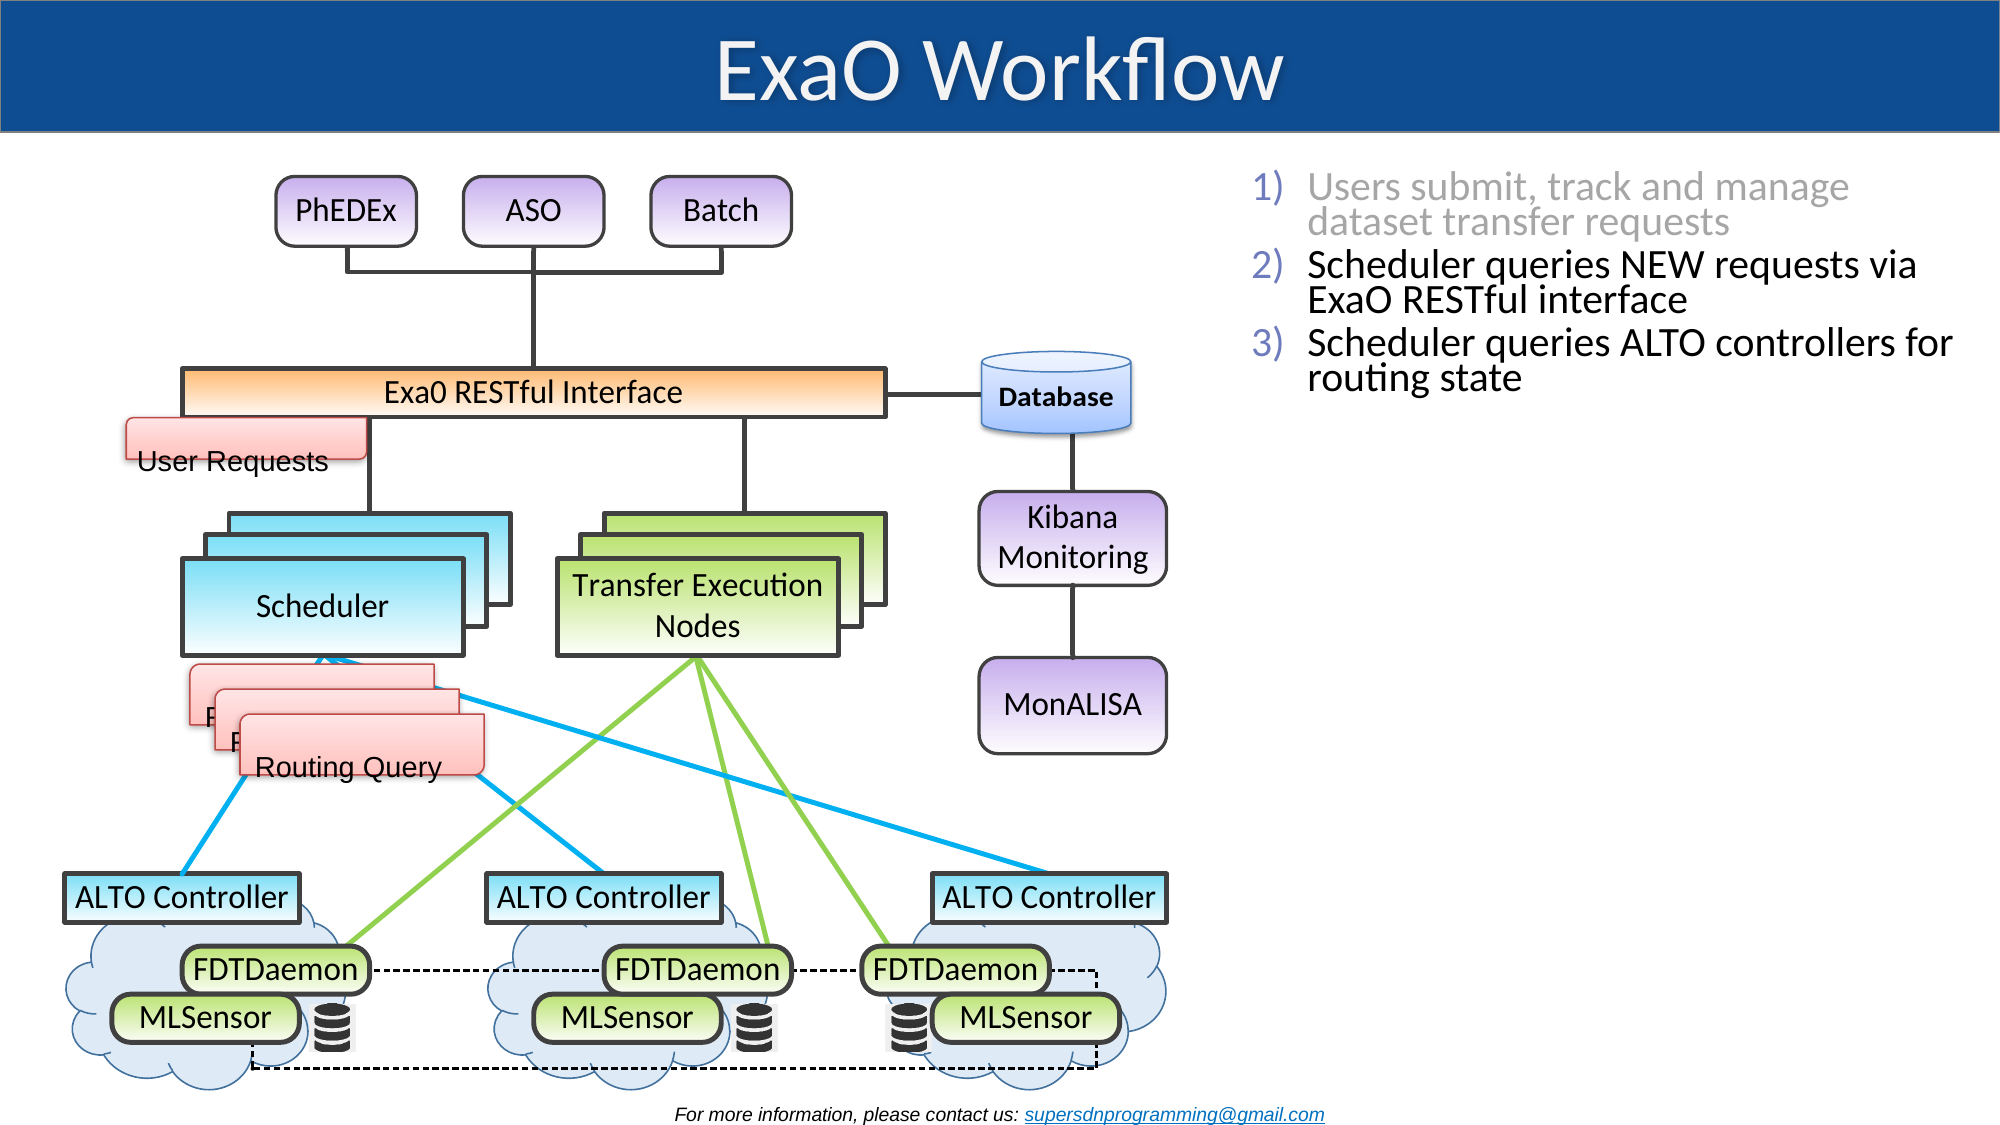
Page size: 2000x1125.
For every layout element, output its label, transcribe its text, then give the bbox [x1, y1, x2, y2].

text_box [121, 401, 411, 460]
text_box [189, 657, 457, 726]
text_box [56, 168, 1176, 1098]
text_box For more information, please contact us: supersdnprogramming@gmail.com [164, 1072, 1836, 1125]
title ExaO Workflow [0, 0, 2000, 129]
list Users submit, track and manage dataset transfer requests Scheduler queries NEW requests via ExaO RESTful interface Scheduler queries ALTO controllers for routing state [1236, 164, 1975, 1093]
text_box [214, 682, 482, 751]
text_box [239, 707, 507, 776]
